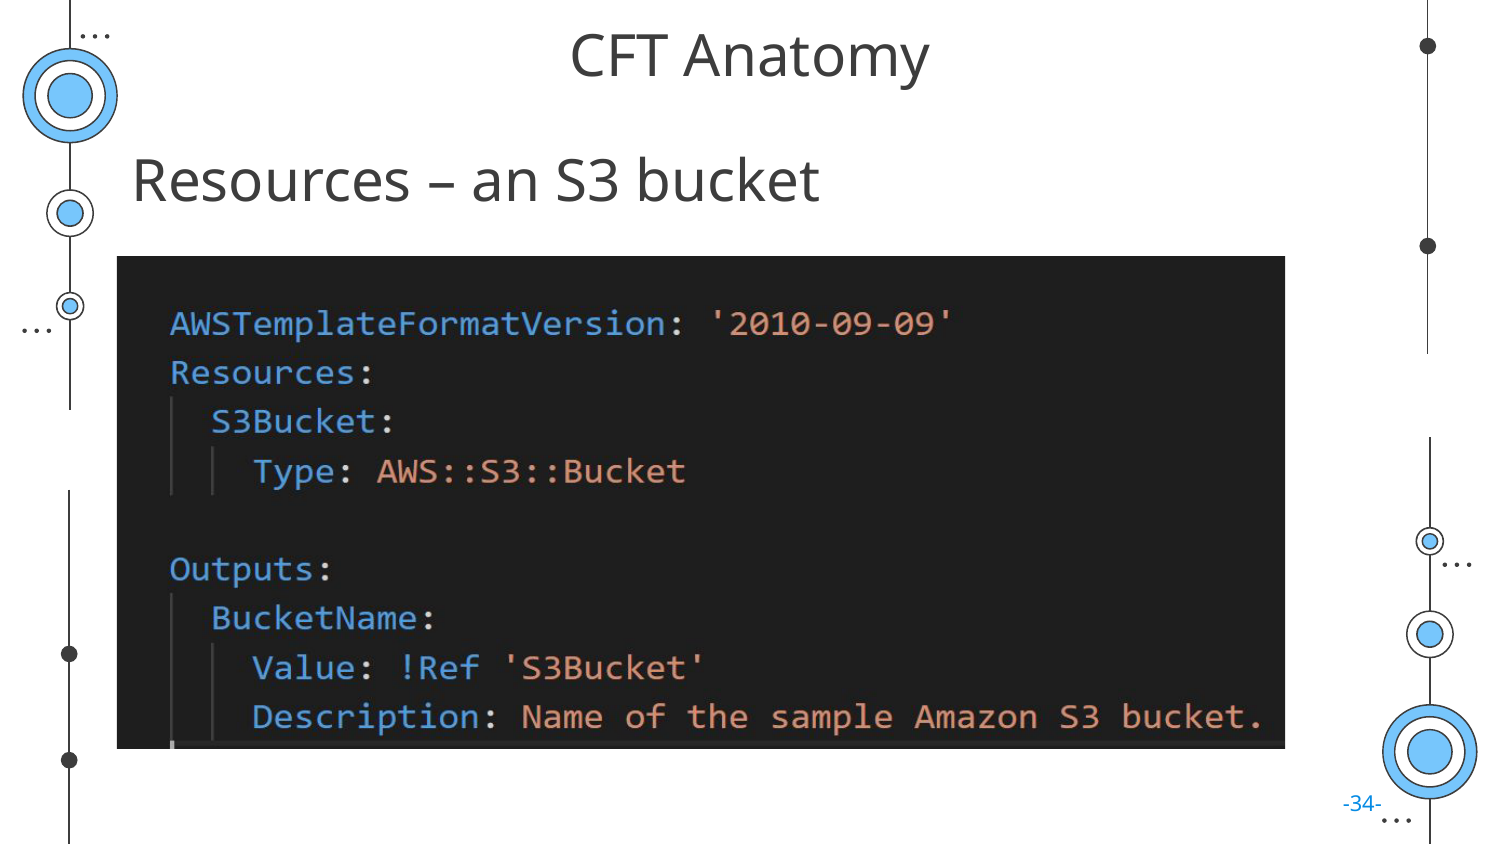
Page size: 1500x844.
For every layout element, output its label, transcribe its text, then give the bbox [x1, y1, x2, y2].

picture [116, 255, 1286, 749]
slide_number -34- [1059, 782, 1397, 828]
text_box Resources – an S3 bucket [116, 128, 1383, 223]
title CFT Anatomy [116, 3, 1383, 98]
